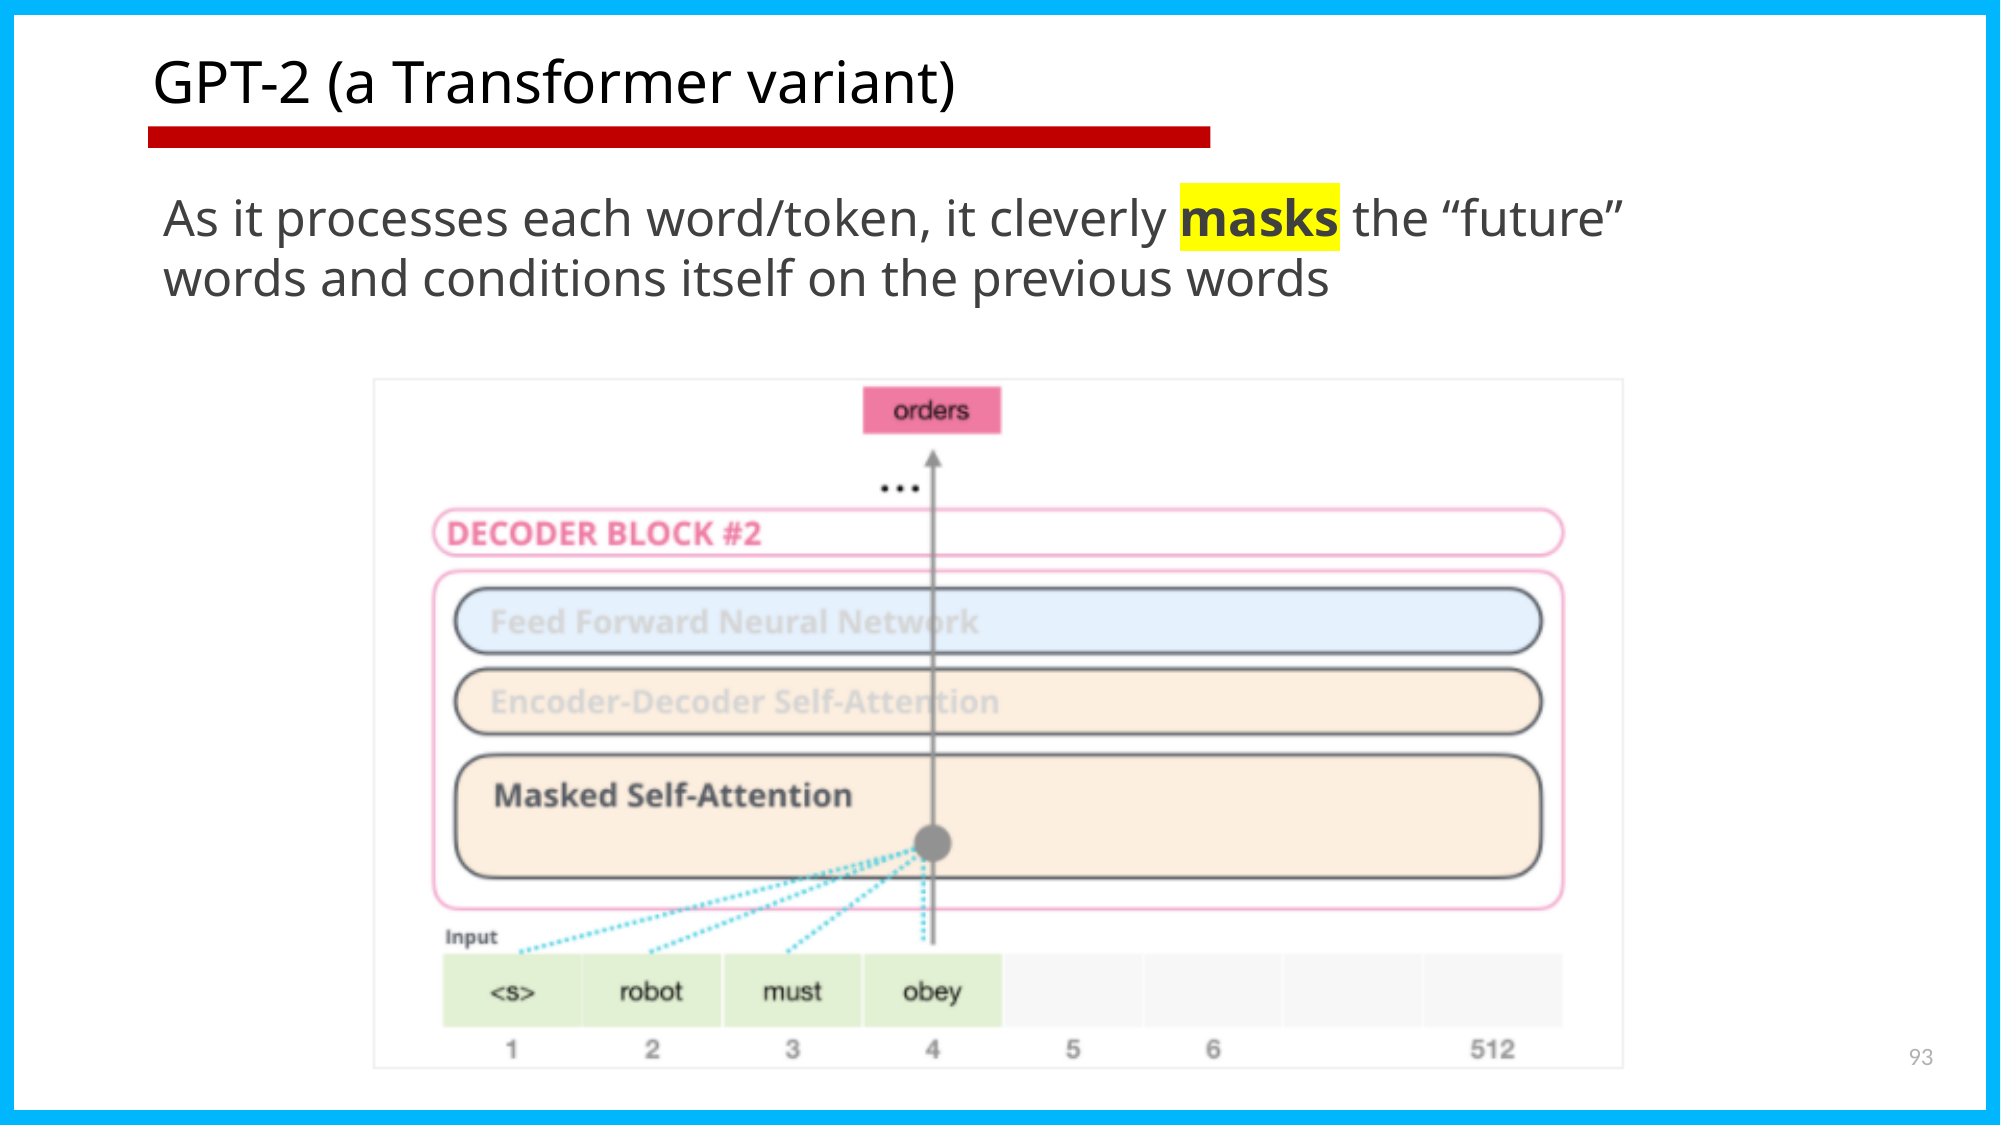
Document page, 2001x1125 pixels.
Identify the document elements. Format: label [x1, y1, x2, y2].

title [137, 45, 1586, 148]
slide_number [1498, 1025, 1949, 1086]
text_box [148, 179, 1744, 395]
picture [363, 362, 1637, 1080]
